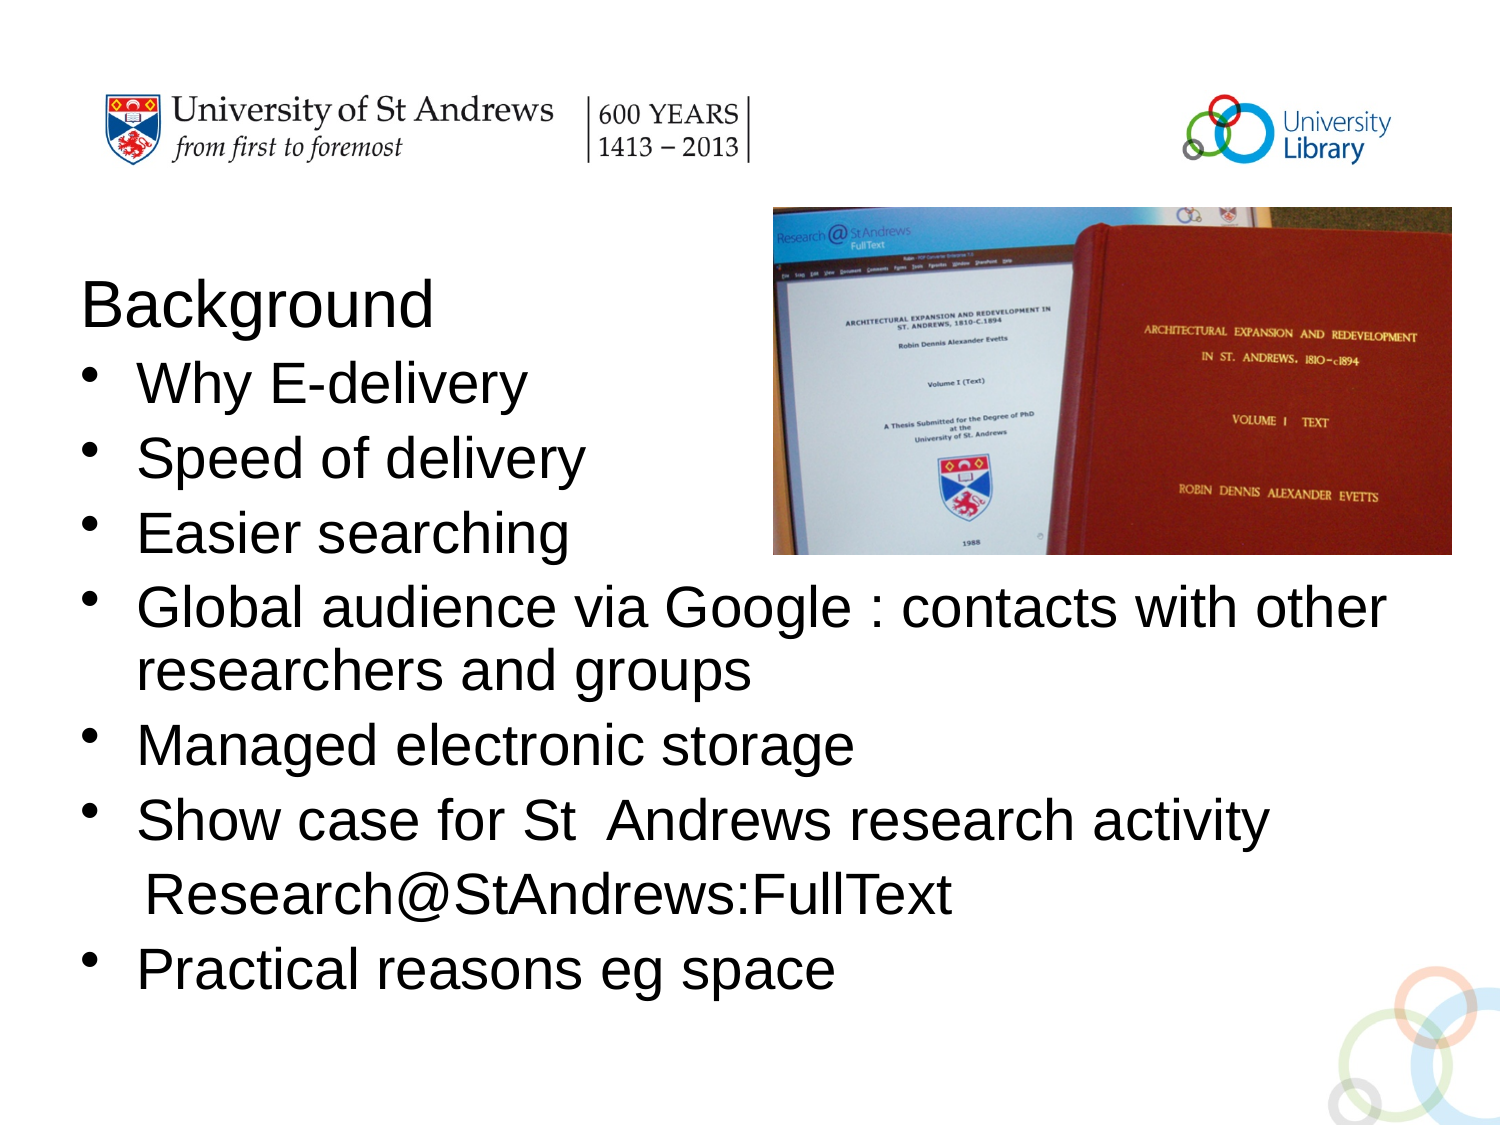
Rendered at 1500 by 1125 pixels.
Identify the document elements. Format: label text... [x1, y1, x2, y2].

list Background Why E-delivery Speed of delivery Easier searching Global audience via Google : contacts with other researchers and groups Managed electronic storage Show case for St Andrews research activity Research@StAndrews:FullText Practical reasons eg space [64, 262, 1425, 1059]
picture [101, 90, 1399, 172]
picture [1325, 964, 1500, 1125]
picture [773, 207, 1453, 555]
